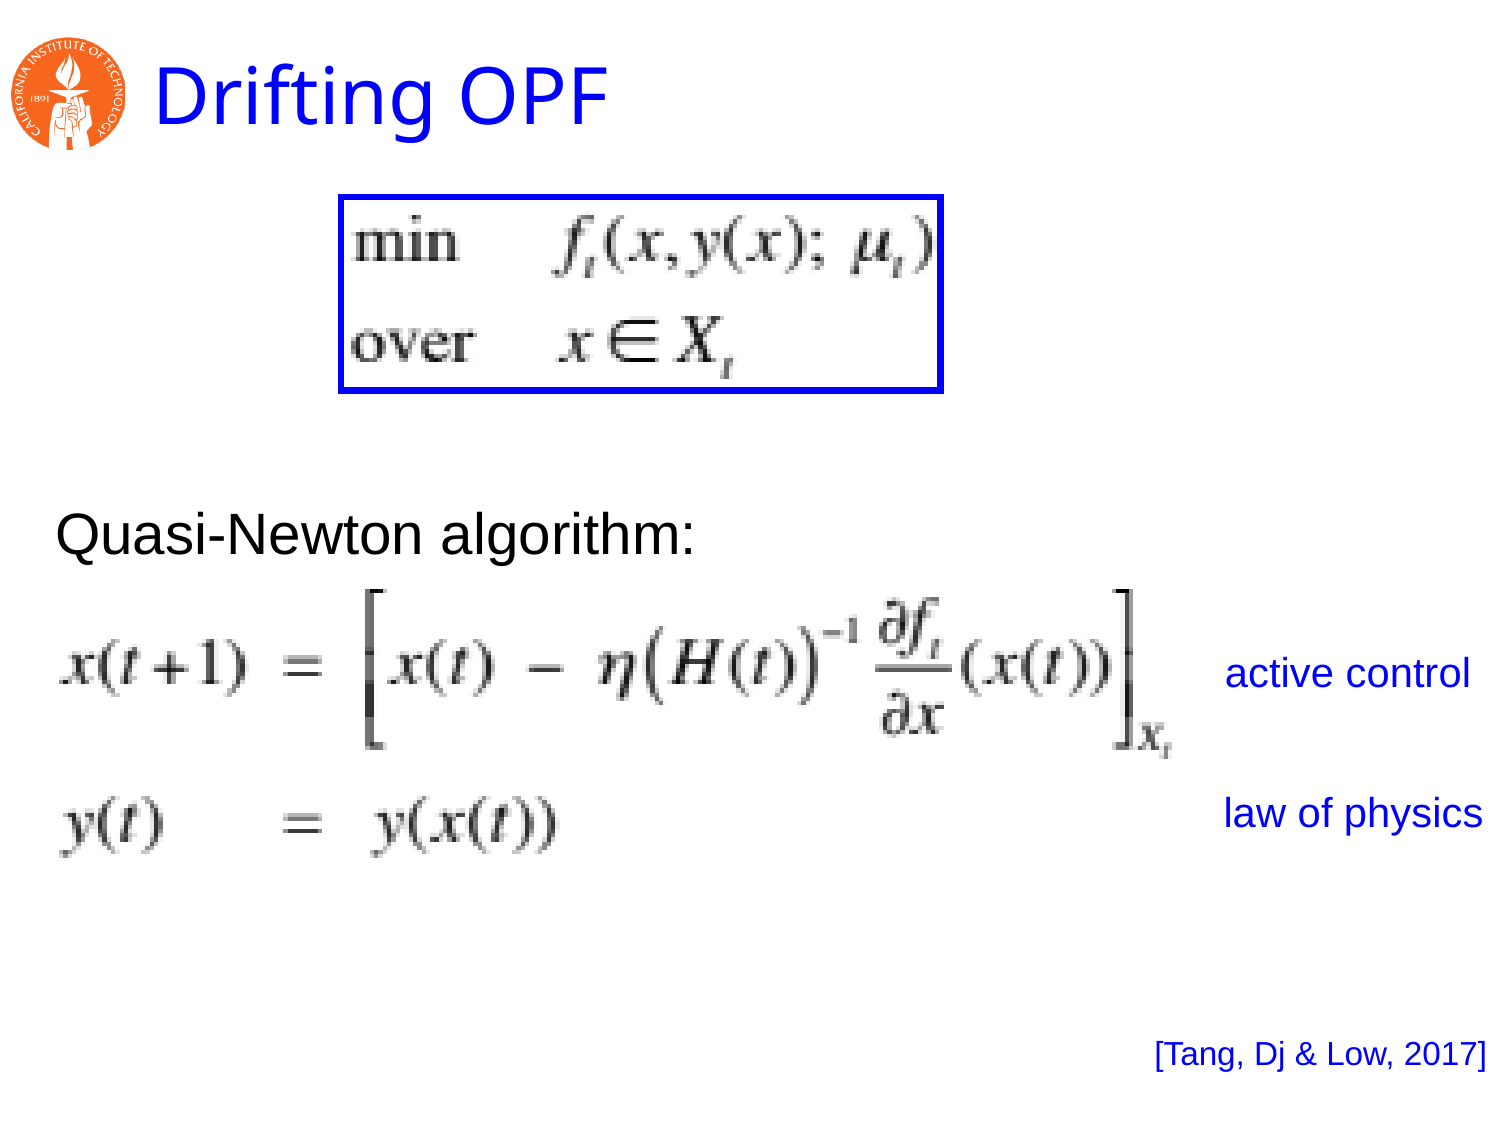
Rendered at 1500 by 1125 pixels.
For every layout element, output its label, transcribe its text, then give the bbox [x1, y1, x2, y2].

title Drifting OPF [137, 37, 1463, 176]
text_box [37, 488, 1500, 863]
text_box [343, 199, 938, 388]
text_box [Tang, Dj & Low, 2017] [1139, 1024, 1500, 1080]
